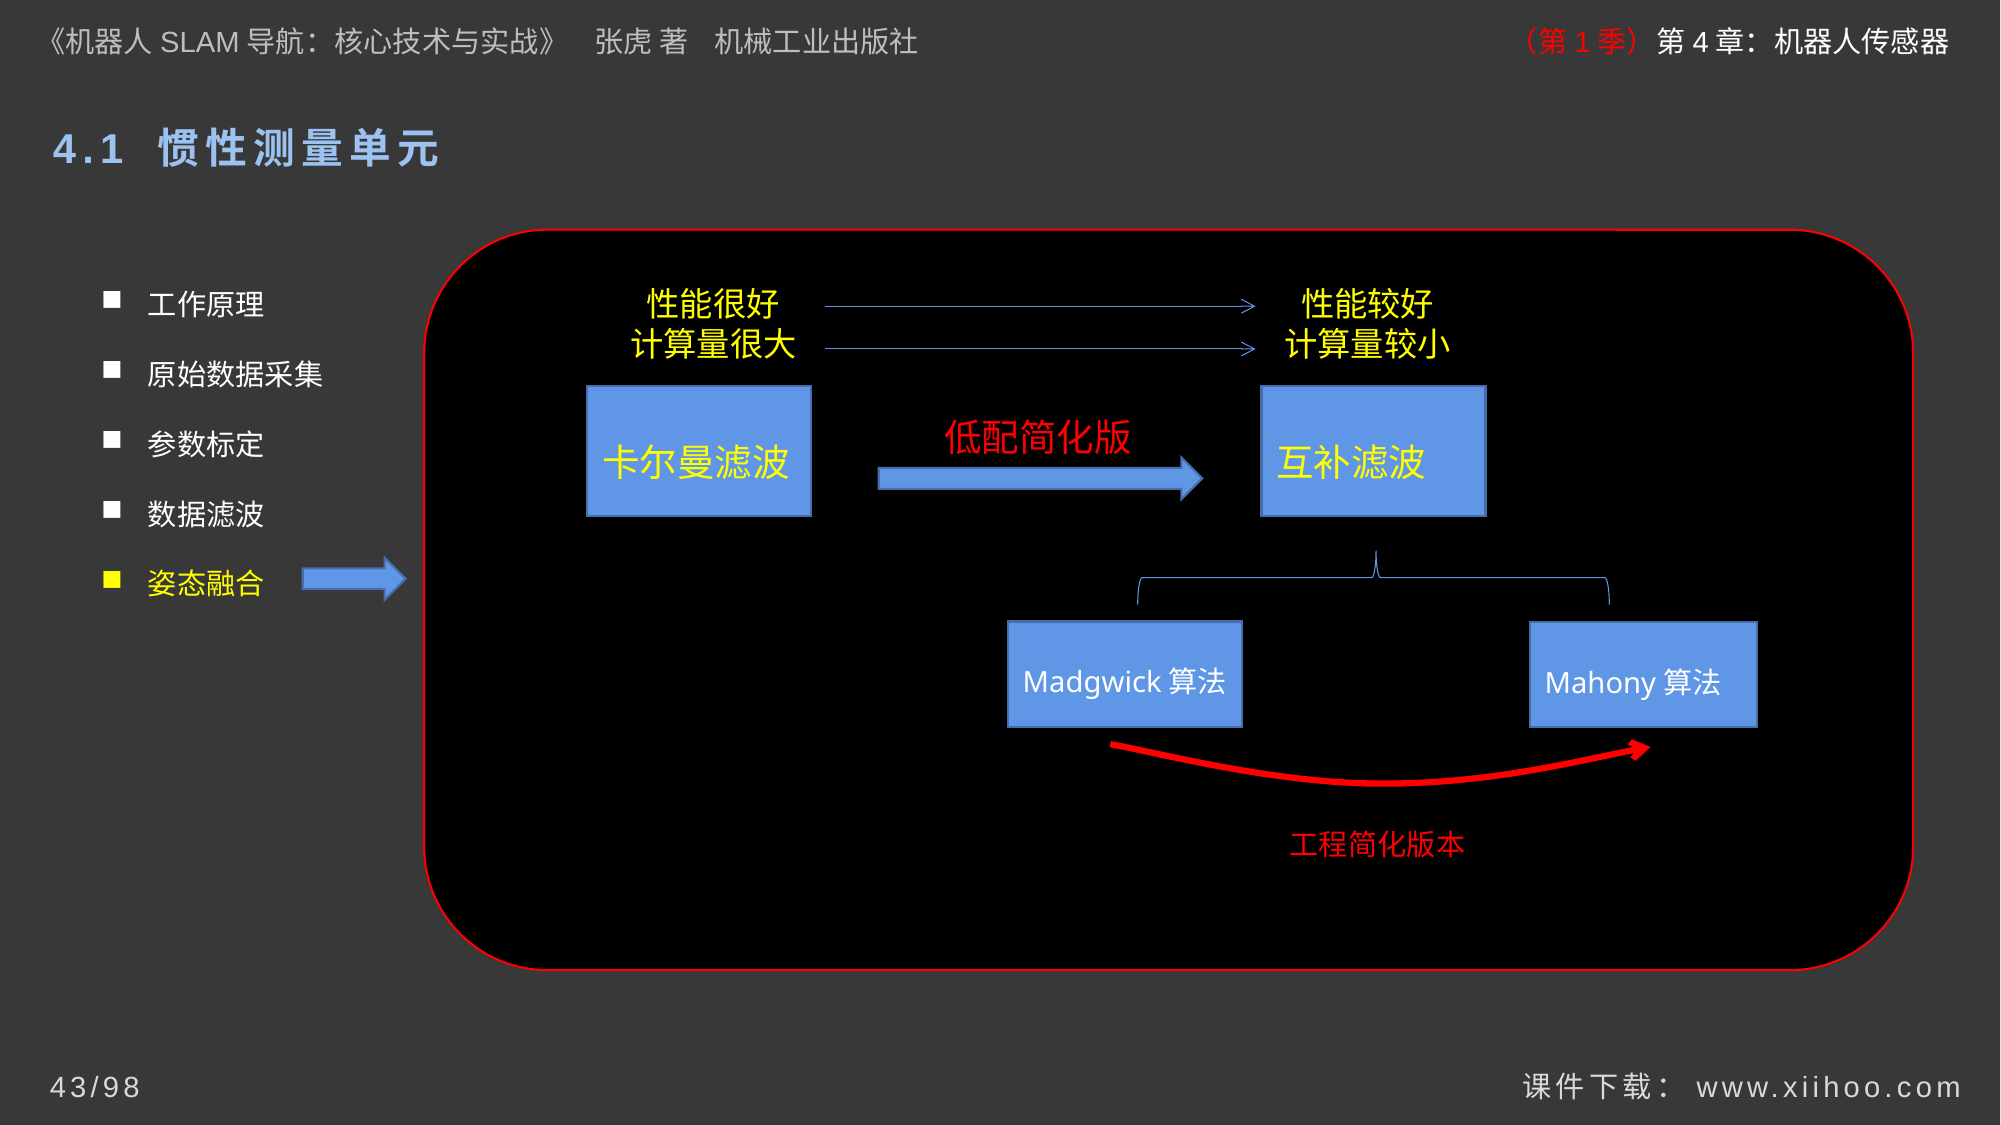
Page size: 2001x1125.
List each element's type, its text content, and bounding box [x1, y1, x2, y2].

text_box Mahony算法 [1529, 621, 1758, 728]
text_box （第1季）第4章：机器人传感器 [1075, 16, 1965, 66]
text_box 低配简化版 [929, 361, 1154, 466]
text_box 互补滤波 [1260, 385, 1487, 517]
picture [0, 0, 2001, 1125]
text_box [1110, 742, 1651, 784]
text_box Madgwick算法 [1007, 620, 1243, 728]
text_box 性能较好 计算量较小 [1255, 275, 1480, 370]
text_box [301, 555, 408, 603]
text_box [1137, 550, 1610, 605]
text_box 工作原理 原始数据采集 参数标定 数据滤波 姿态融合 [86, 243, 361, 609]
text_box 工程简化版本 [1275, 784, 1511, 869]
text_box 《机器人SLAM导航：核心技术与实战》 张虎 著 机械工业出版社 [16, 16, 940, 66]
text_box [423, 228, 1915, 972]
text_box [877, 455, 1204, 502]
text_box 性能很好 计算量很大 [601, 275, 826, 370]
title 4.1 惯性测量单元 [38, 98, 620, 180]
text_box 卡尔曼滤波 [586, 385, 812, 517]
text_box 课件下载：www.xiihoo.com [1493, 1057, 1991, 1114]
text_box 43/98 [34, 1060, 187, 1111]
